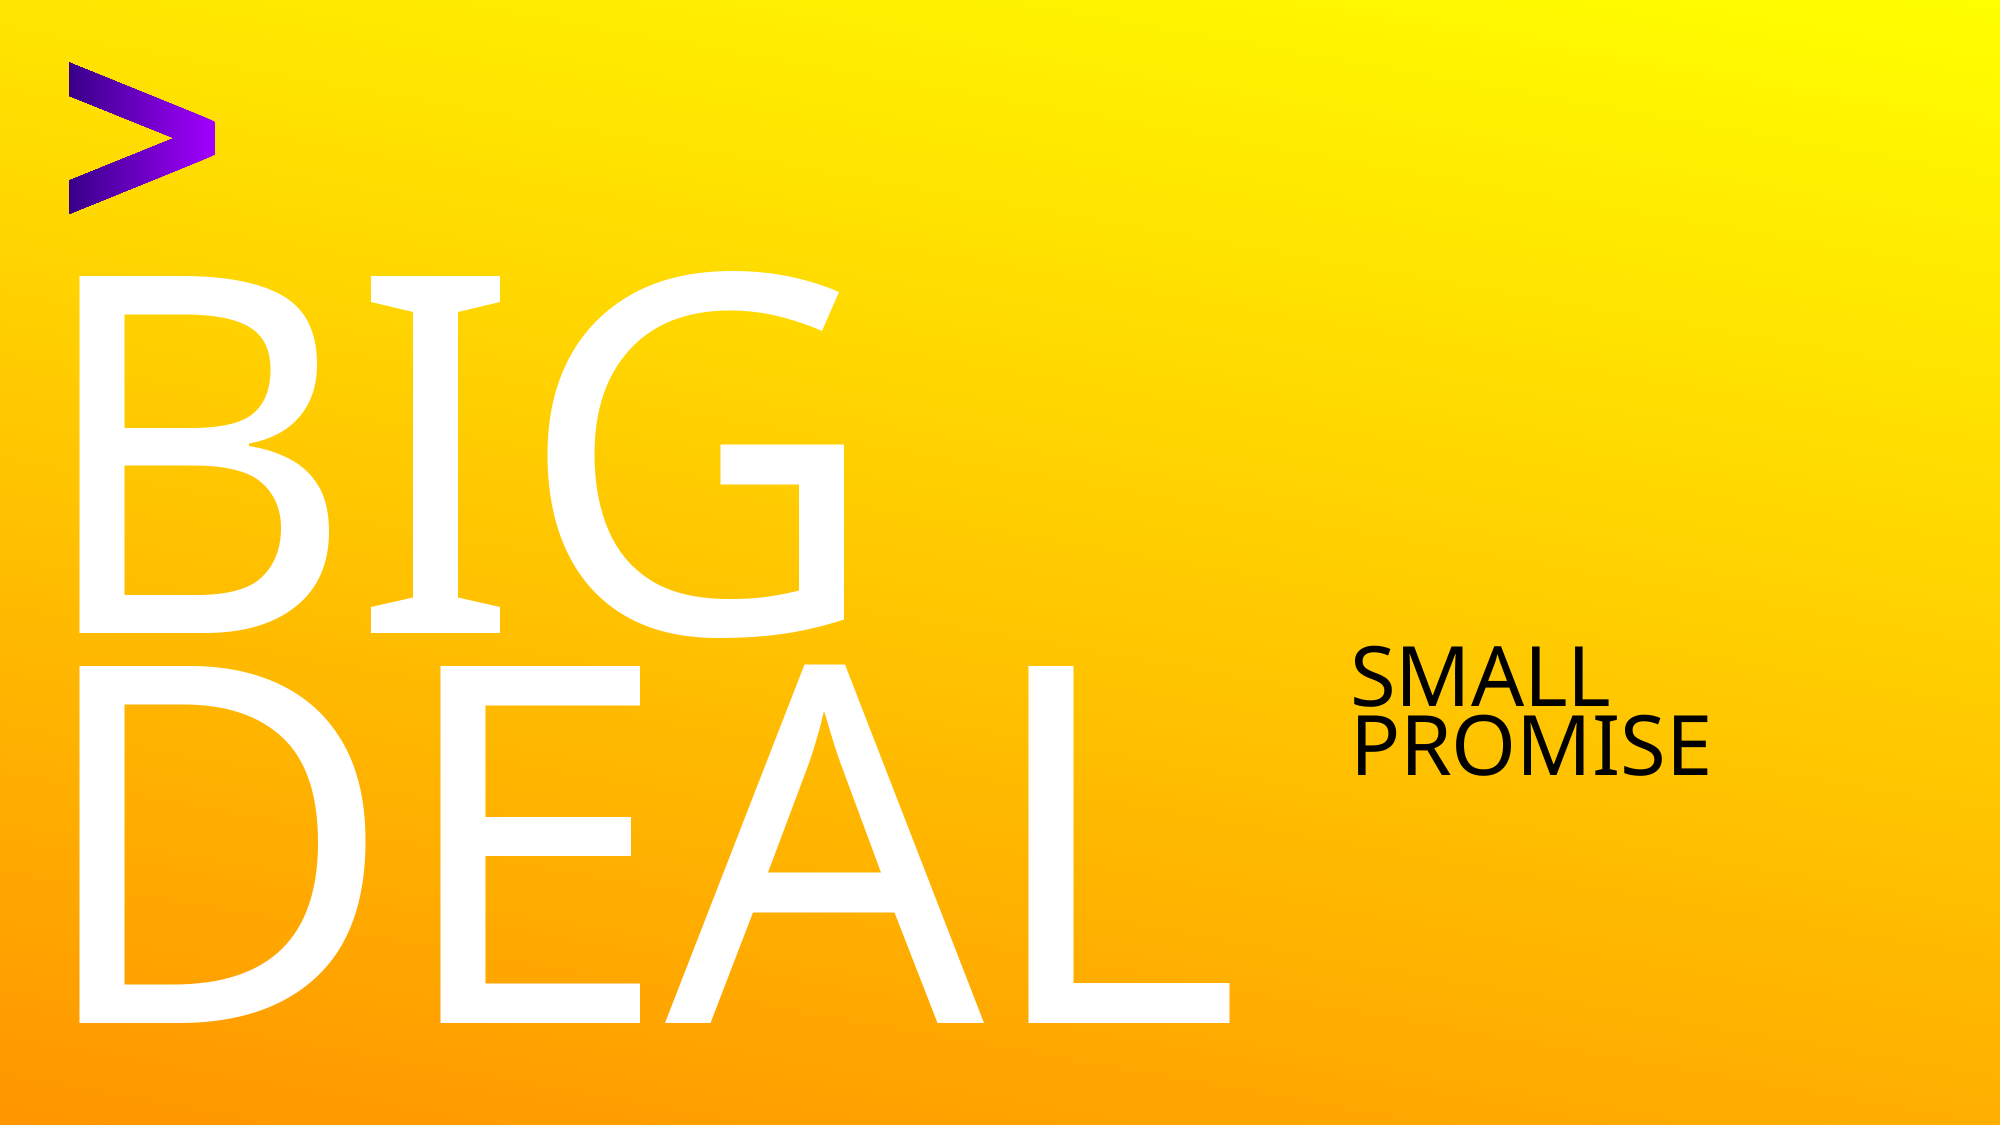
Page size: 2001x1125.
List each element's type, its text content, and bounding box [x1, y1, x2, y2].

text_box [68, 62, 216, 214]
list BIG DEAL [31, 306, 1500, 1088]
text_box SMALL PROMISE [1350, 649, 1838, 863]
